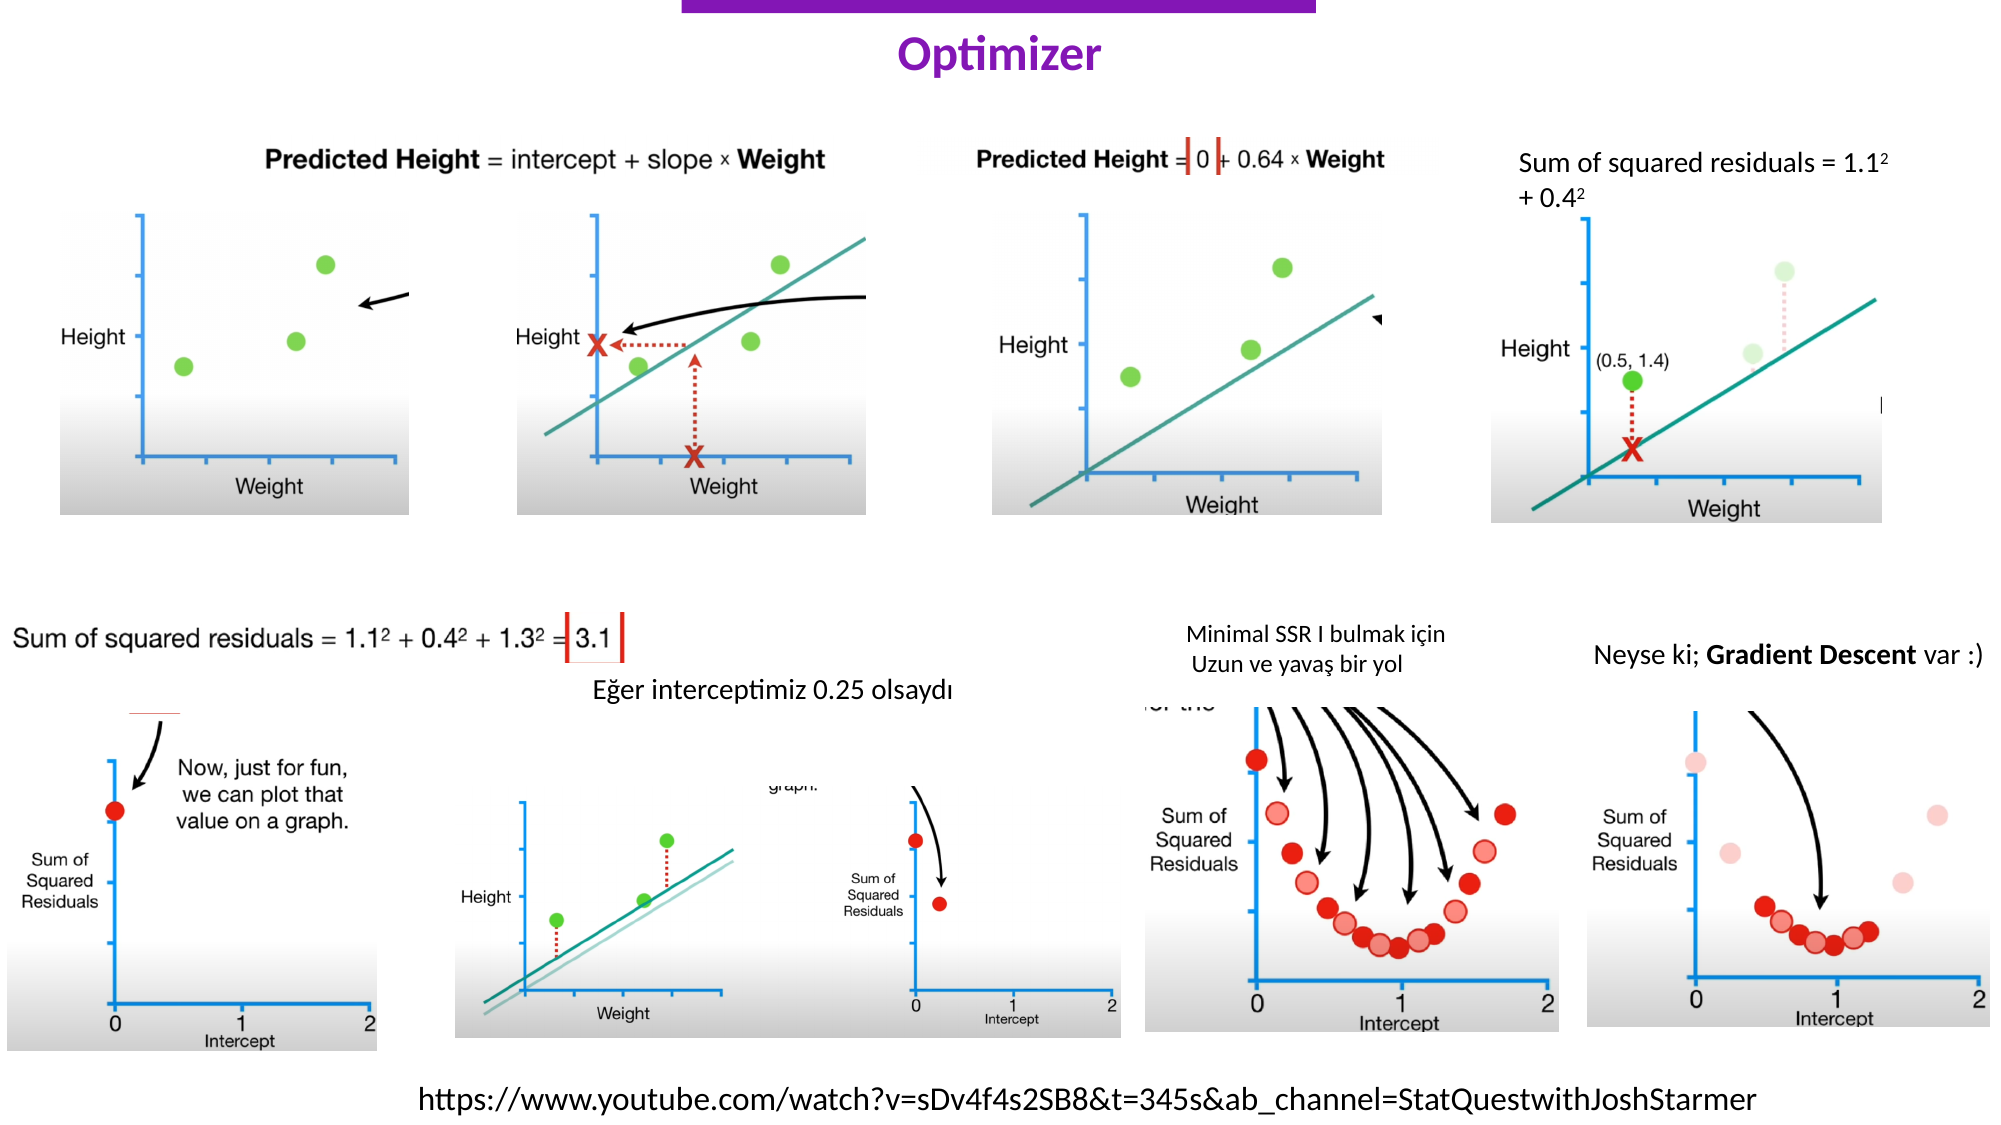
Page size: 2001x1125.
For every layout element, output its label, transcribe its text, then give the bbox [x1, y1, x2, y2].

text_box Eğer interceptimiz 0.25 olsaydı [577, 663, 969, 713]
picture [992, 211, 1382, 515]
picture [7, 713, 377, 1051]
picture [517, 211, 866, 515]
picture [250, 135, 834, 177]
picture [1587, 711, 1990, 1028]
text_box Minimal SSR I bulmak için Uzun ve yavaş bir yol [1171, 609, 1462, 685]
text_box Sum of squared residuals = 1.12 + 0.42 (Residual = 1.3-0.32=1.1) [1503, 136, 1917, 251]
text_box https://www.youtube.com/watch?v=sDv4f4s2SB8&t=345s&ab_channel=StatQuestwithJoshStarmer [403, 1069, 1837, 1125]
picture [1491, 213, 1882, 523]
text_box Optimizer [637, 13, 1363, 89]
picture [7, 612, 638, 663]
picture [1145, 707, 1559, 1032]
picture [917, 137, 1439, 175]
picture [455, 786, 1121, 1038]
picture [60, 211, 409, 515]
text_box [681, 0, 1317, 13]
text_box Neyse ki; Gradient Descent var :) [1578, 628, 1999, 678]
